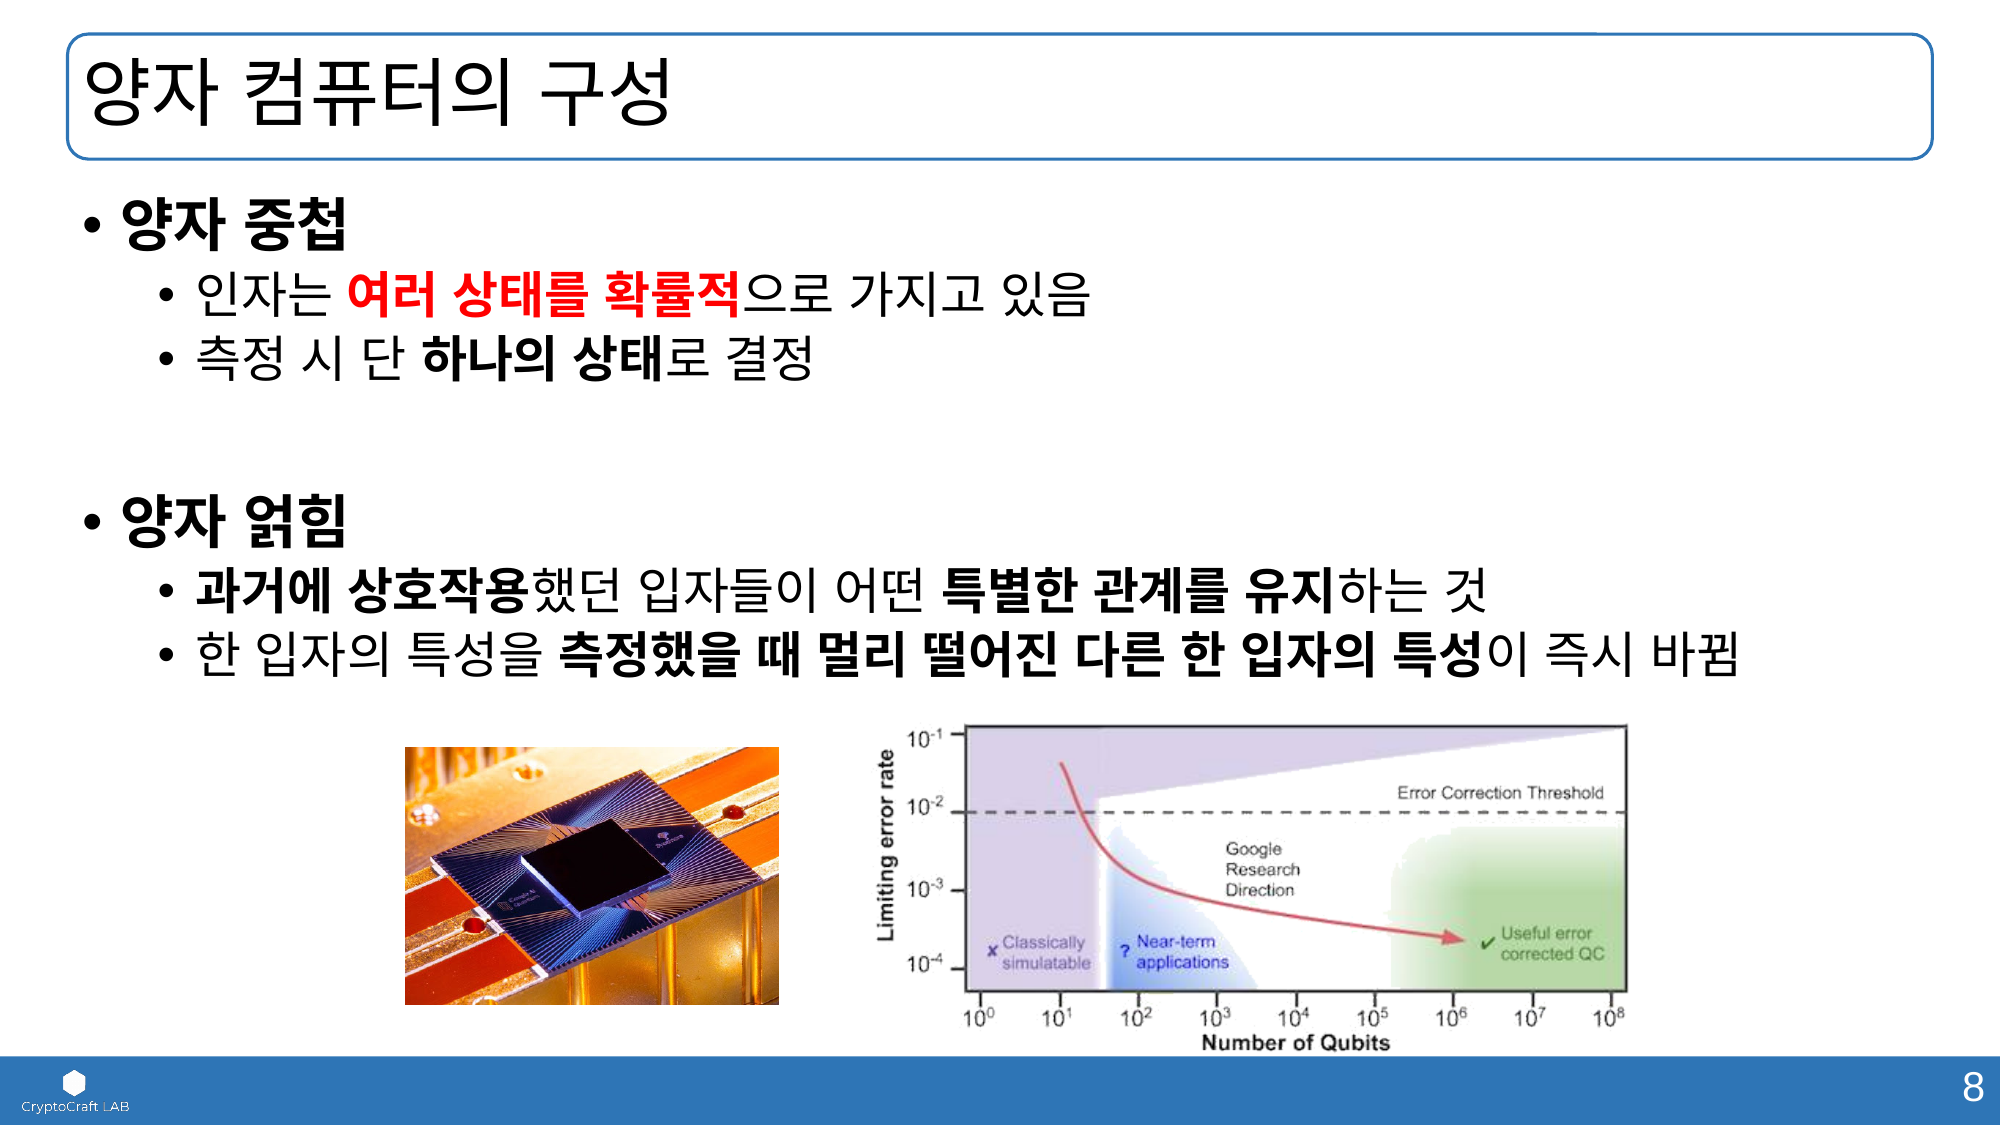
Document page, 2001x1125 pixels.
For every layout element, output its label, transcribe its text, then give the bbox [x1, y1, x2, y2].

picture [13, 1061, 138, 1123]
picture [405, 747, 779, 1005]
title 양자 컴퓨터의 구성 [67, 34, 1933, 160]
picture [846, 710, 1662, 1068]
list 양자 중첩 인자는 여러 상태를 확률적으로 가지고 있음 측정 시 단 하나의 상태로 결정 양자 얽힘 과거에 상호작용했던 입자들이 어떤 특별한 관계를 유지하는 것 한 입자의 특성을 측정했을 때 멀리 떨어진 다른 한 입자의 특성이 즉시 바뀜 [67, 189, 1933, 1019]
